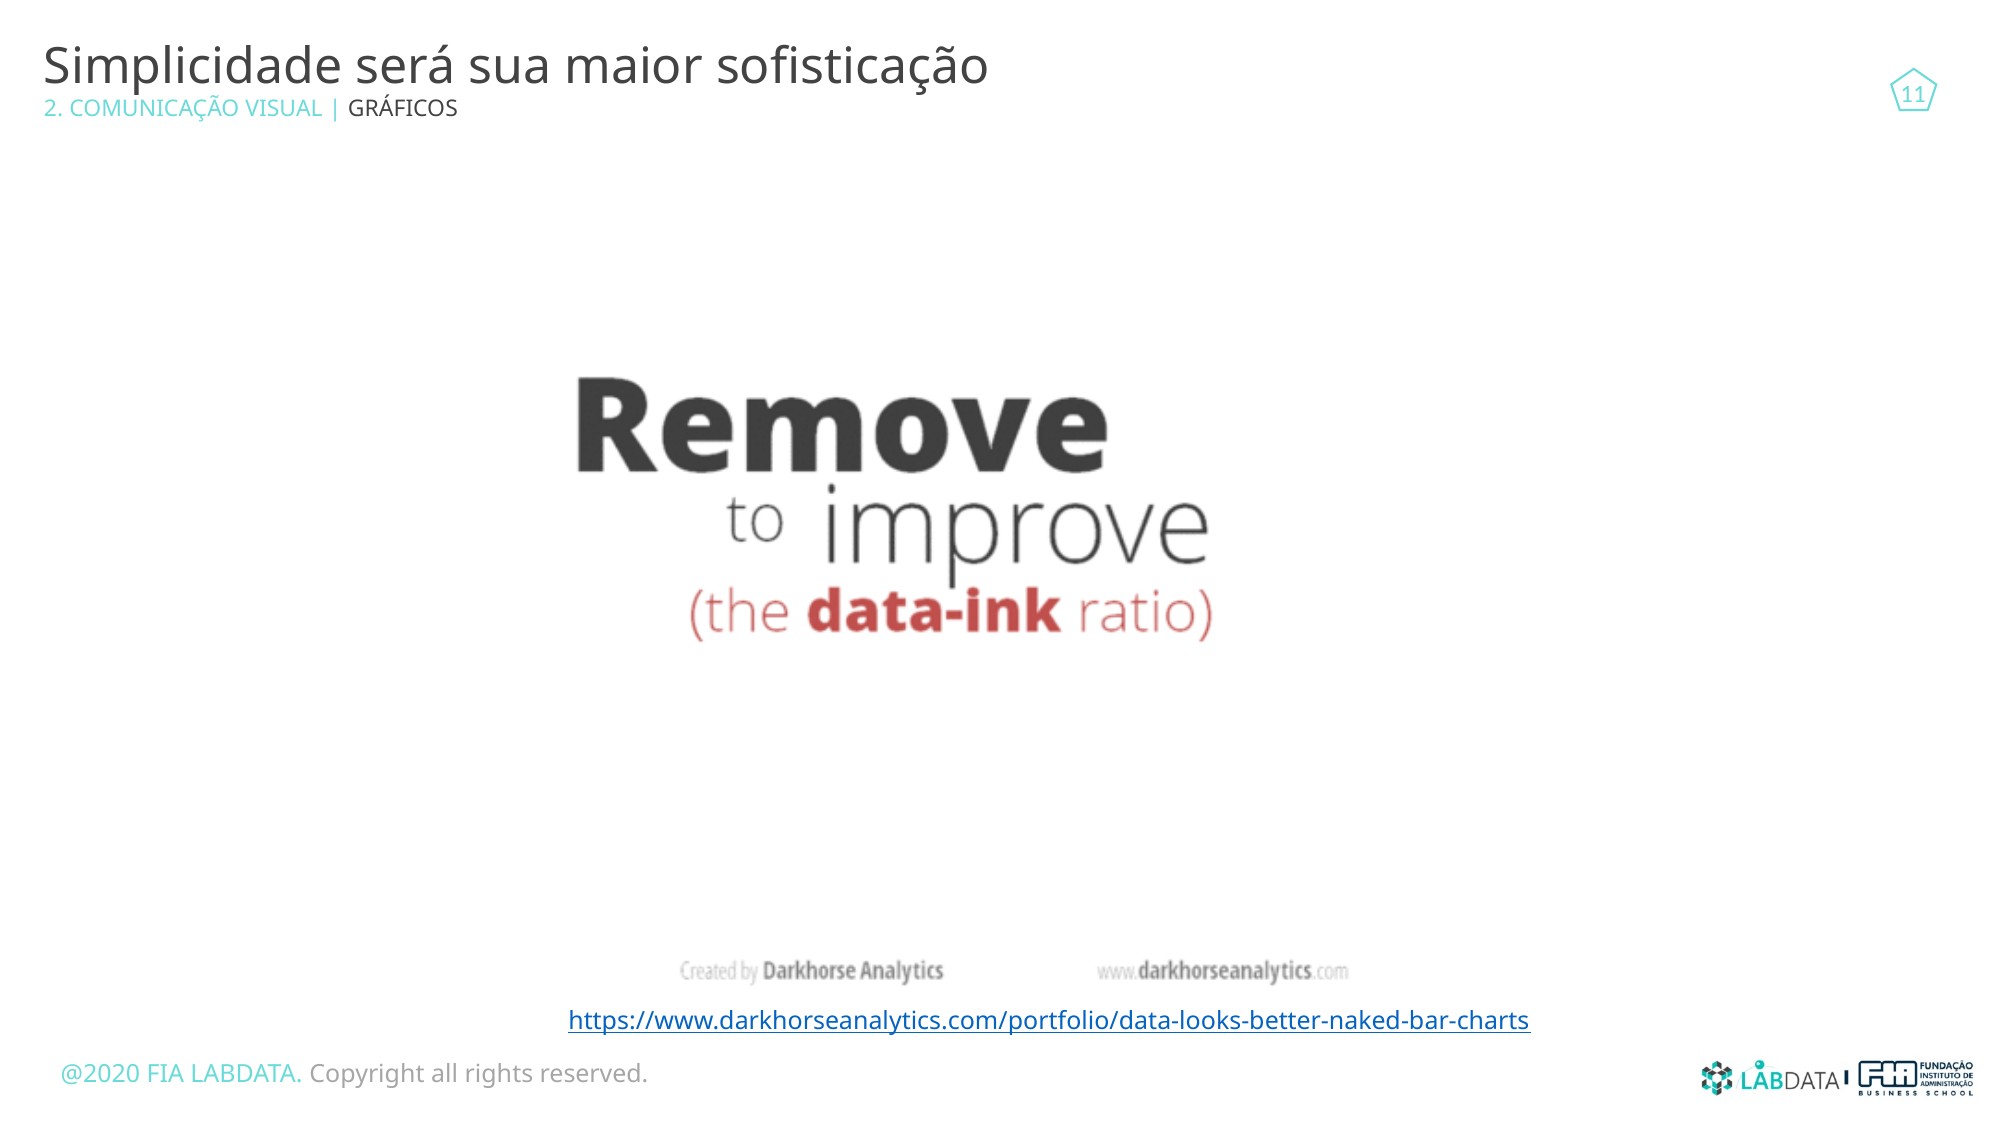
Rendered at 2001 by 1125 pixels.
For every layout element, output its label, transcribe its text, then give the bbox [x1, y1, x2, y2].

picture [1698, 1048, 1979, 1103]
text_box https://www.darkhorseanalytics.com/portfolio/data-looks-better-naked-bar-charts [553, 1004, 1546, 1046]
slide_number @2020 FIA LABDATA. Copyright all rights reserved. [45, 1042, 721, 1103]
picture [459, 154, 1641, 1004]
text_box 11 [1875, 62, 1941, 123]
text_box [1890, 67, 1938, 112]
text_box Simplicidade será sua maior sofisticação 2. COMUNICAÇÃO VISUAL | GRÁFICOS [28, 18, 1169, 136]
